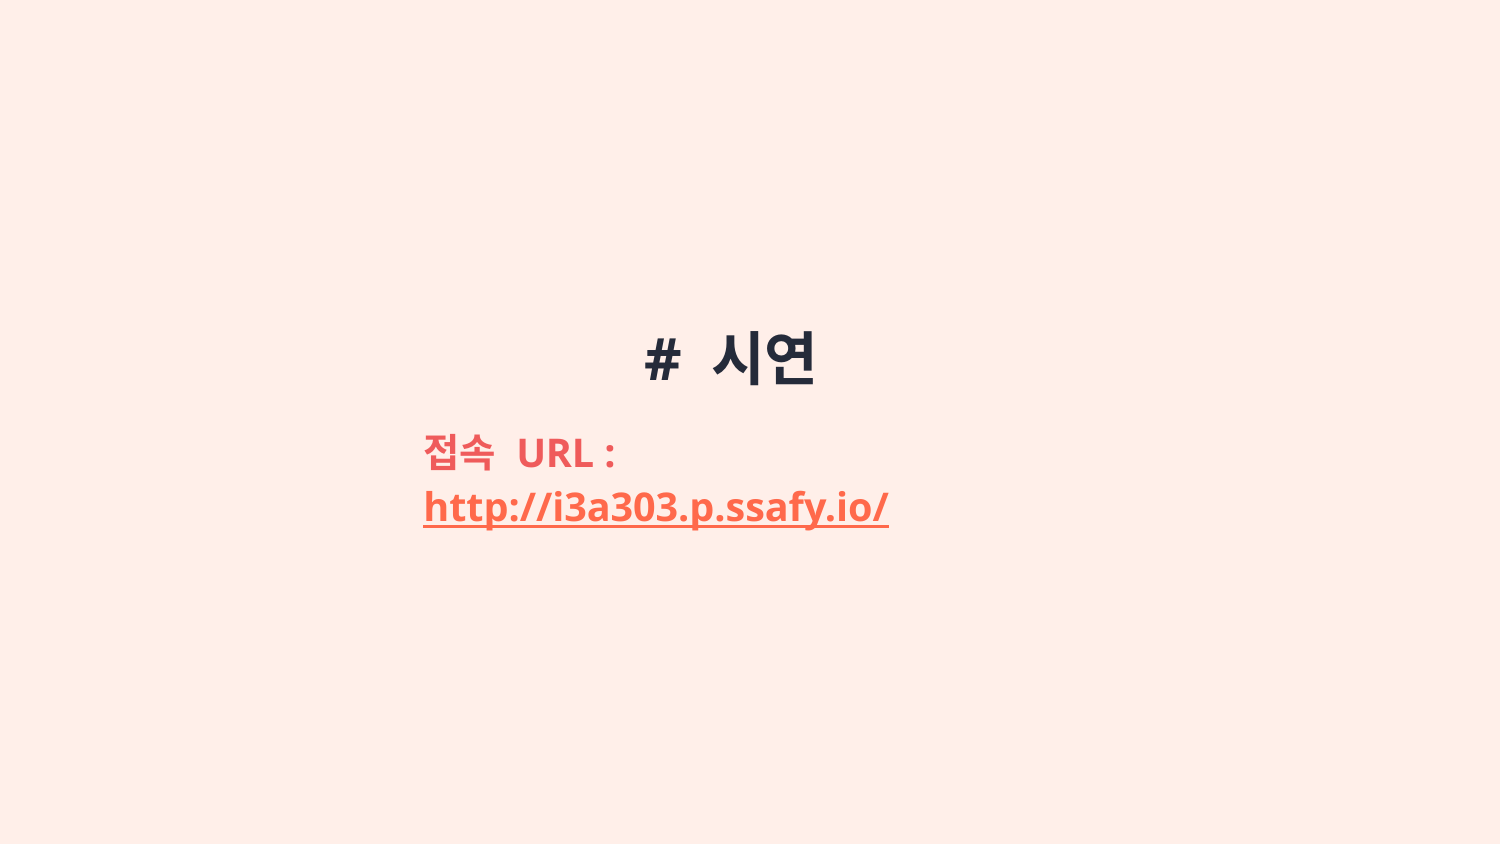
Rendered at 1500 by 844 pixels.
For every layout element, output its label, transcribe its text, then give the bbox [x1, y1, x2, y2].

list 접속 URL : http://i3a303.p.ssafy.io/ [408, 405, 1092, 508]
title # 시연 [629, 307, 843, 396]
